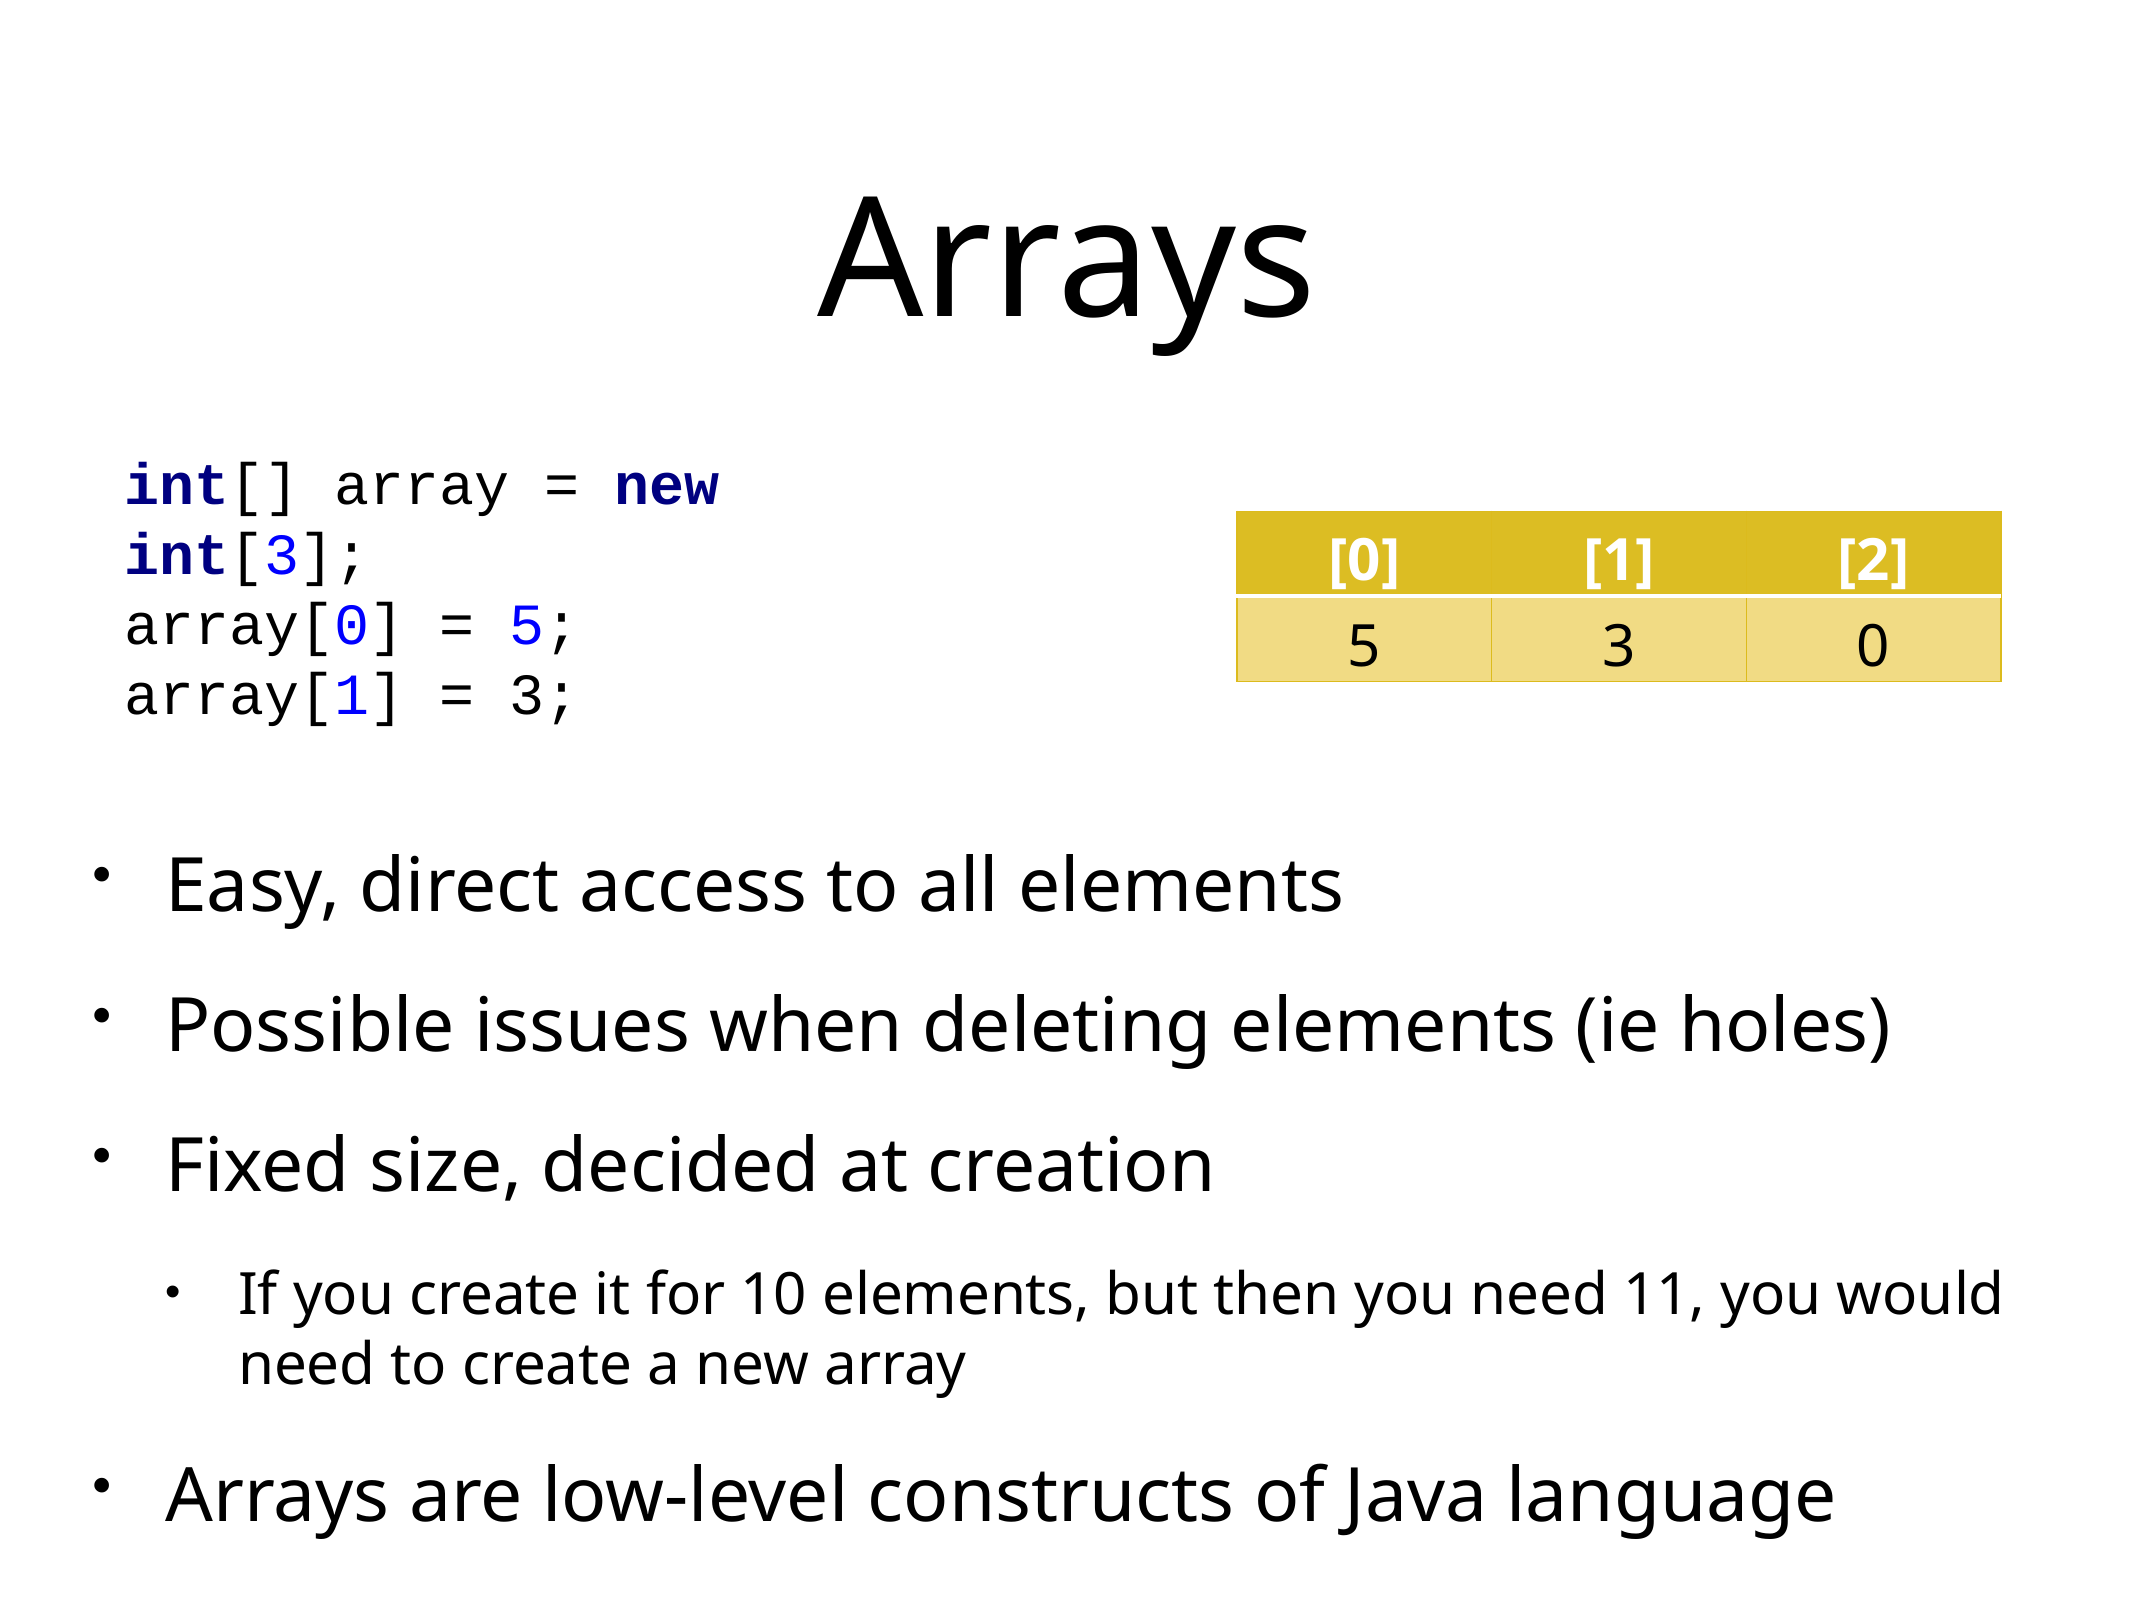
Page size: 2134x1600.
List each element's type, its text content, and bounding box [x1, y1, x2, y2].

table_header [0] [1238, 512, 1491, 594]
table_cell 5 [1238, 598, 1491, 681]
text_box int[] array = new int[3]; array[0] = 5; array[1] = 3; [109, 438, 1013, 734]
table_header [2] [1747, 512, 2000, 594]
table_cell 3 [1492, 598, 1746, 681]
table_cell 0 [1747, 598, 2000, 681]
list Easy, direct access to all elements Possible issues when deleting elements (ie holes) Fixed size, decided at creation If you create it for 10 elements, but then you need 11, you would need to create a new array Arrays are low-level constructs of Java language [83, 819, 2076, 1555]
title Arrays [155, 72, 1978, 428]
table_header [1] [1492, 512, 1746, 594]
